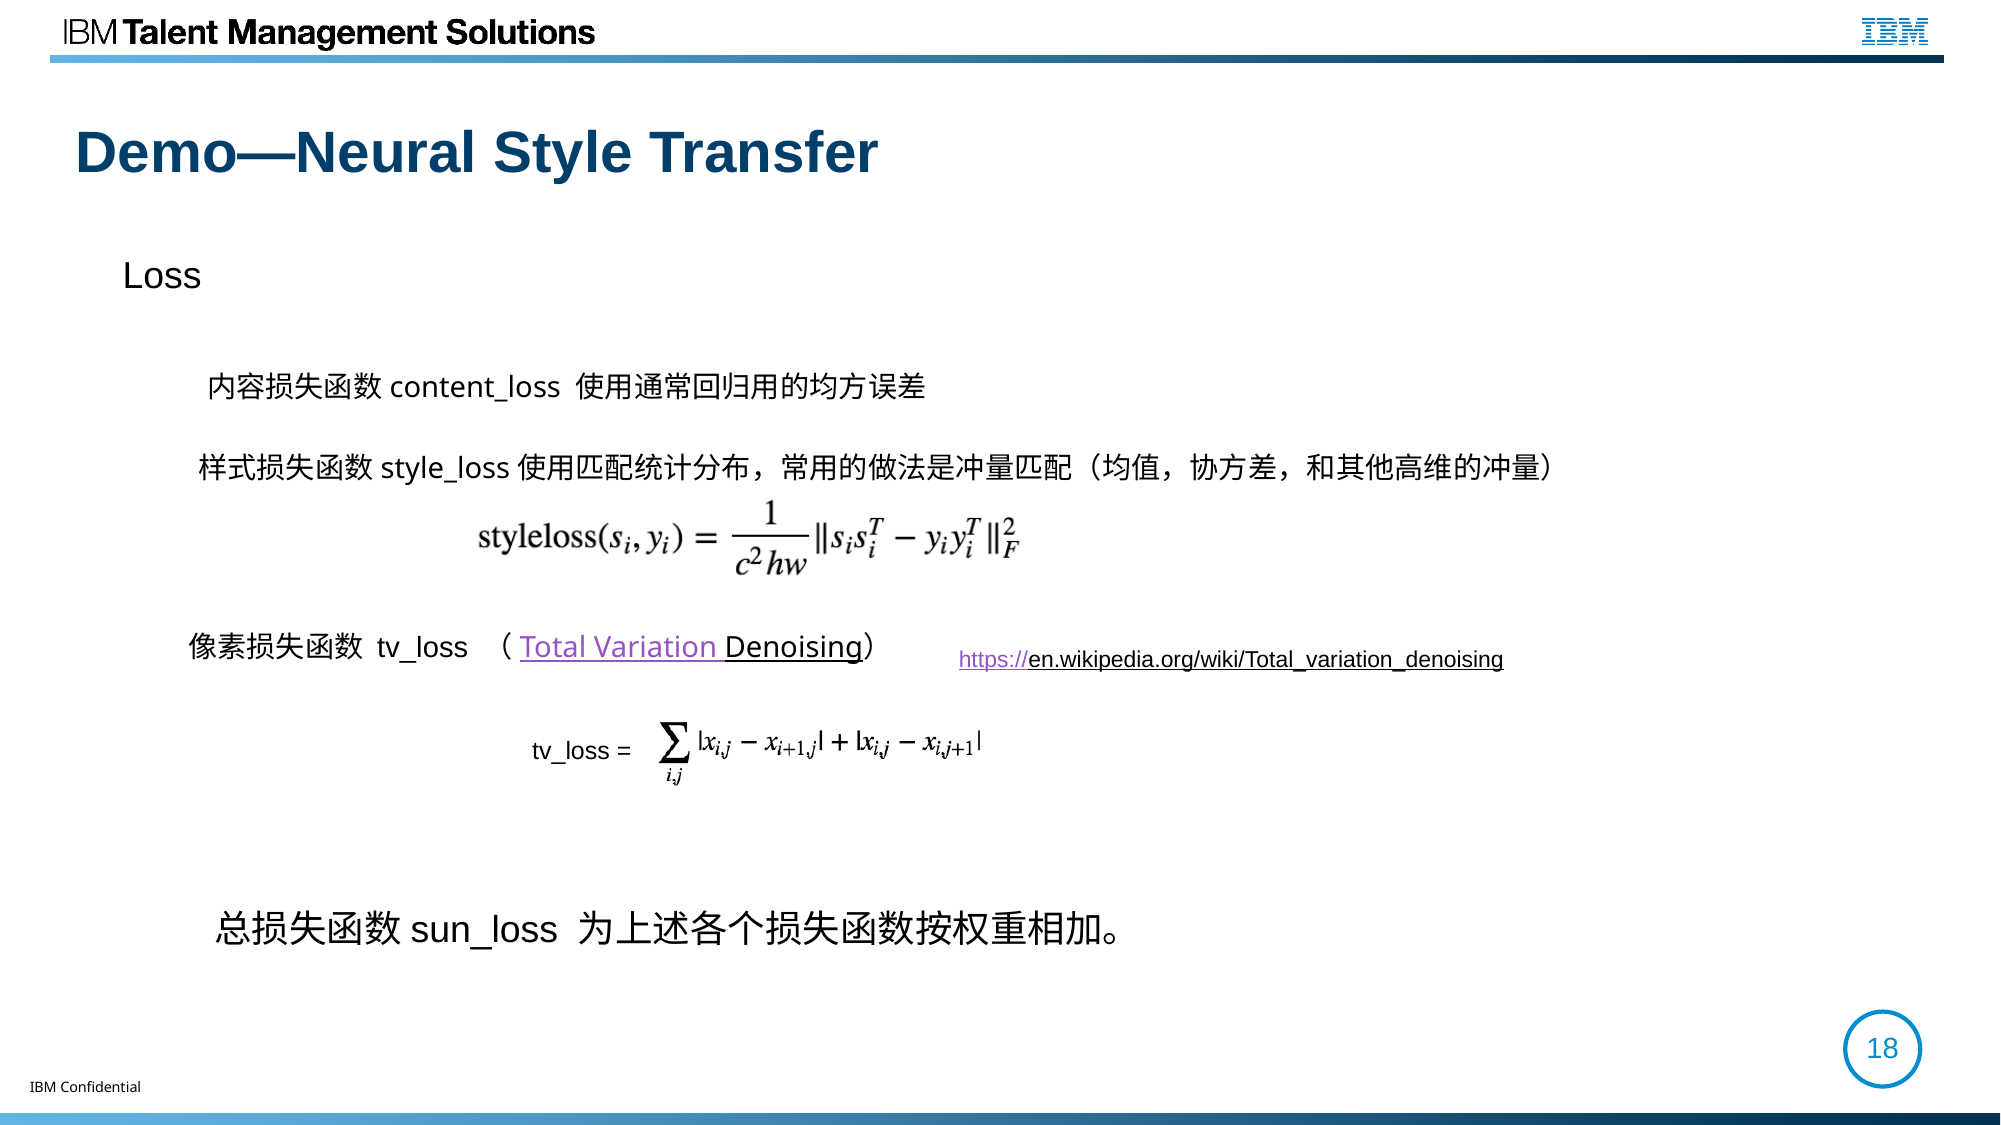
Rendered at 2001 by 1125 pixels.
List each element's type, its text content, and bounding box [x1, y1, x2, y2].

picture [642, 706, 999, 791]
text_box tv_loss = [517, 726, 637, 772]
text_box Loss [108, 243, 217, 304]
text_box 总损失函数sun_loss 为上述各个损失函数按权重相加。 [199, 897, 1155, 957]
picture [1862, 18, 1928, 45]
picture [47, 6, 1944, 63]
text_box 内容损失函数content_loss 使用通常回归用的均方误差 [192, 360, 1174, 411]
picture [460, 495, 1031, 586]
text_box 像素损失函数 tv_loss （Total Variation Denoising） [173, 621, 908, 676]
picture [0, 1113, 2001, 1125]
text_box https://en.wikipedia.org/wiki/Total_variation_denoising [944, 637, 1526, 680]
text_box 样式损失函数style_loss使用匹配统计分布，常用的做法是冲量匹配（均值，协方差，和其他高维的冲量） [183, 442, 1585, 493]
text_box Demo—Neural Style Transfer [60, 86, 1895, 187]
